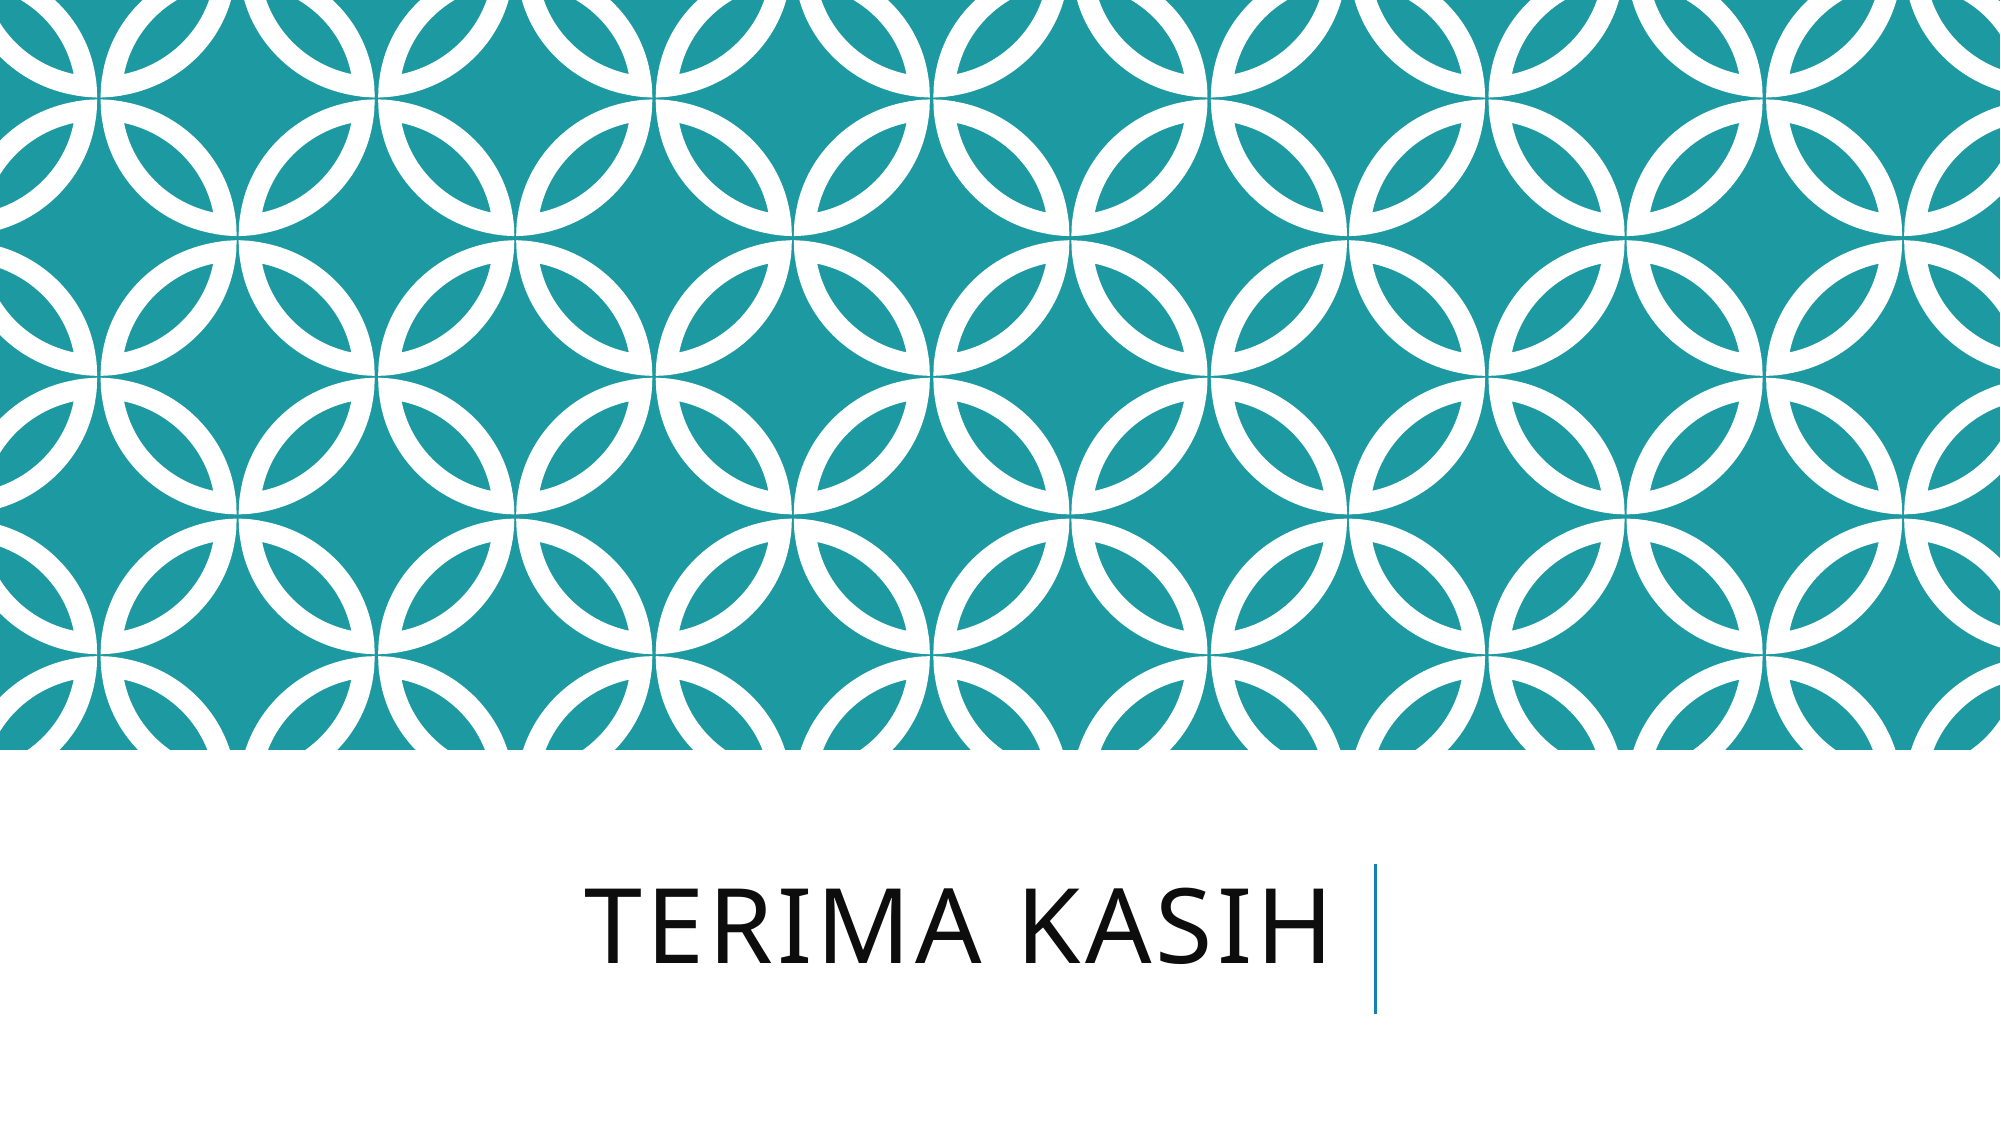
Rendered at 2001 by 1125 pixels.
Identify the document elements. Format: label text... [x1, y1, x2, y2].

title Terima Kasih [75, 813, 1350, 1054]
